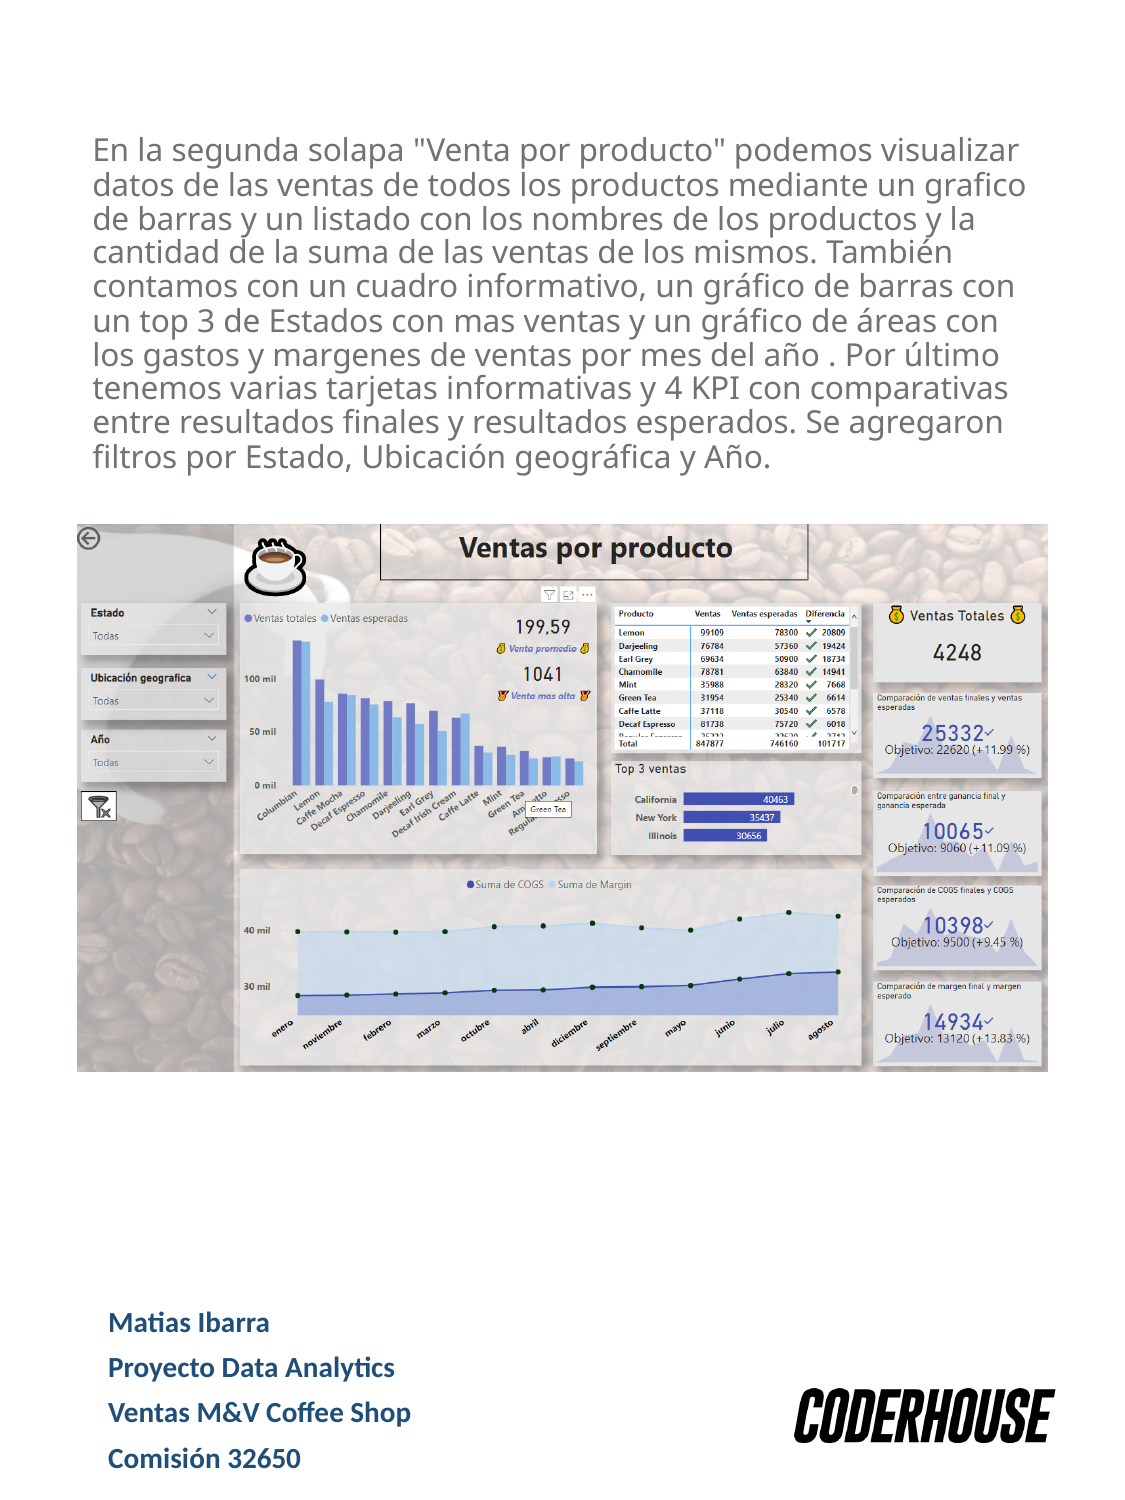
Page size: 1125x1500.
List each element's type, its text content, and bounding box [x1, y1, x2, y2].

footer Matias Ibarra Proyecto Data Analytics Ventas M&V Coffee Shop Comisión 32650 [93, 1283, 543, 1493]
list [77, 524, 1048, 1072]
title En la segunda solapa "Venta por producto" podemos visualizar datos de las ventas de todos los productos mediante un grafico de barras y un listado con los nombres de los productos y la cantidad de la suma de las ventas de los mismos. También contamos con un cuadro informativo, un gráfico de barras con un top 3 de Estados con mas ventas y un gráfico de áreas con los gastos y margenes de ventas por mes del año . Por último tenemos varias tarjetas informativas y 4 KPI con comparativas entre resultados finales y resultados esperados. Se agregaron filtros por Estado, Ubicación geográfica y Año. [77, 123, 1046, 486]
picture [794, 1388, 1056, 1445]
